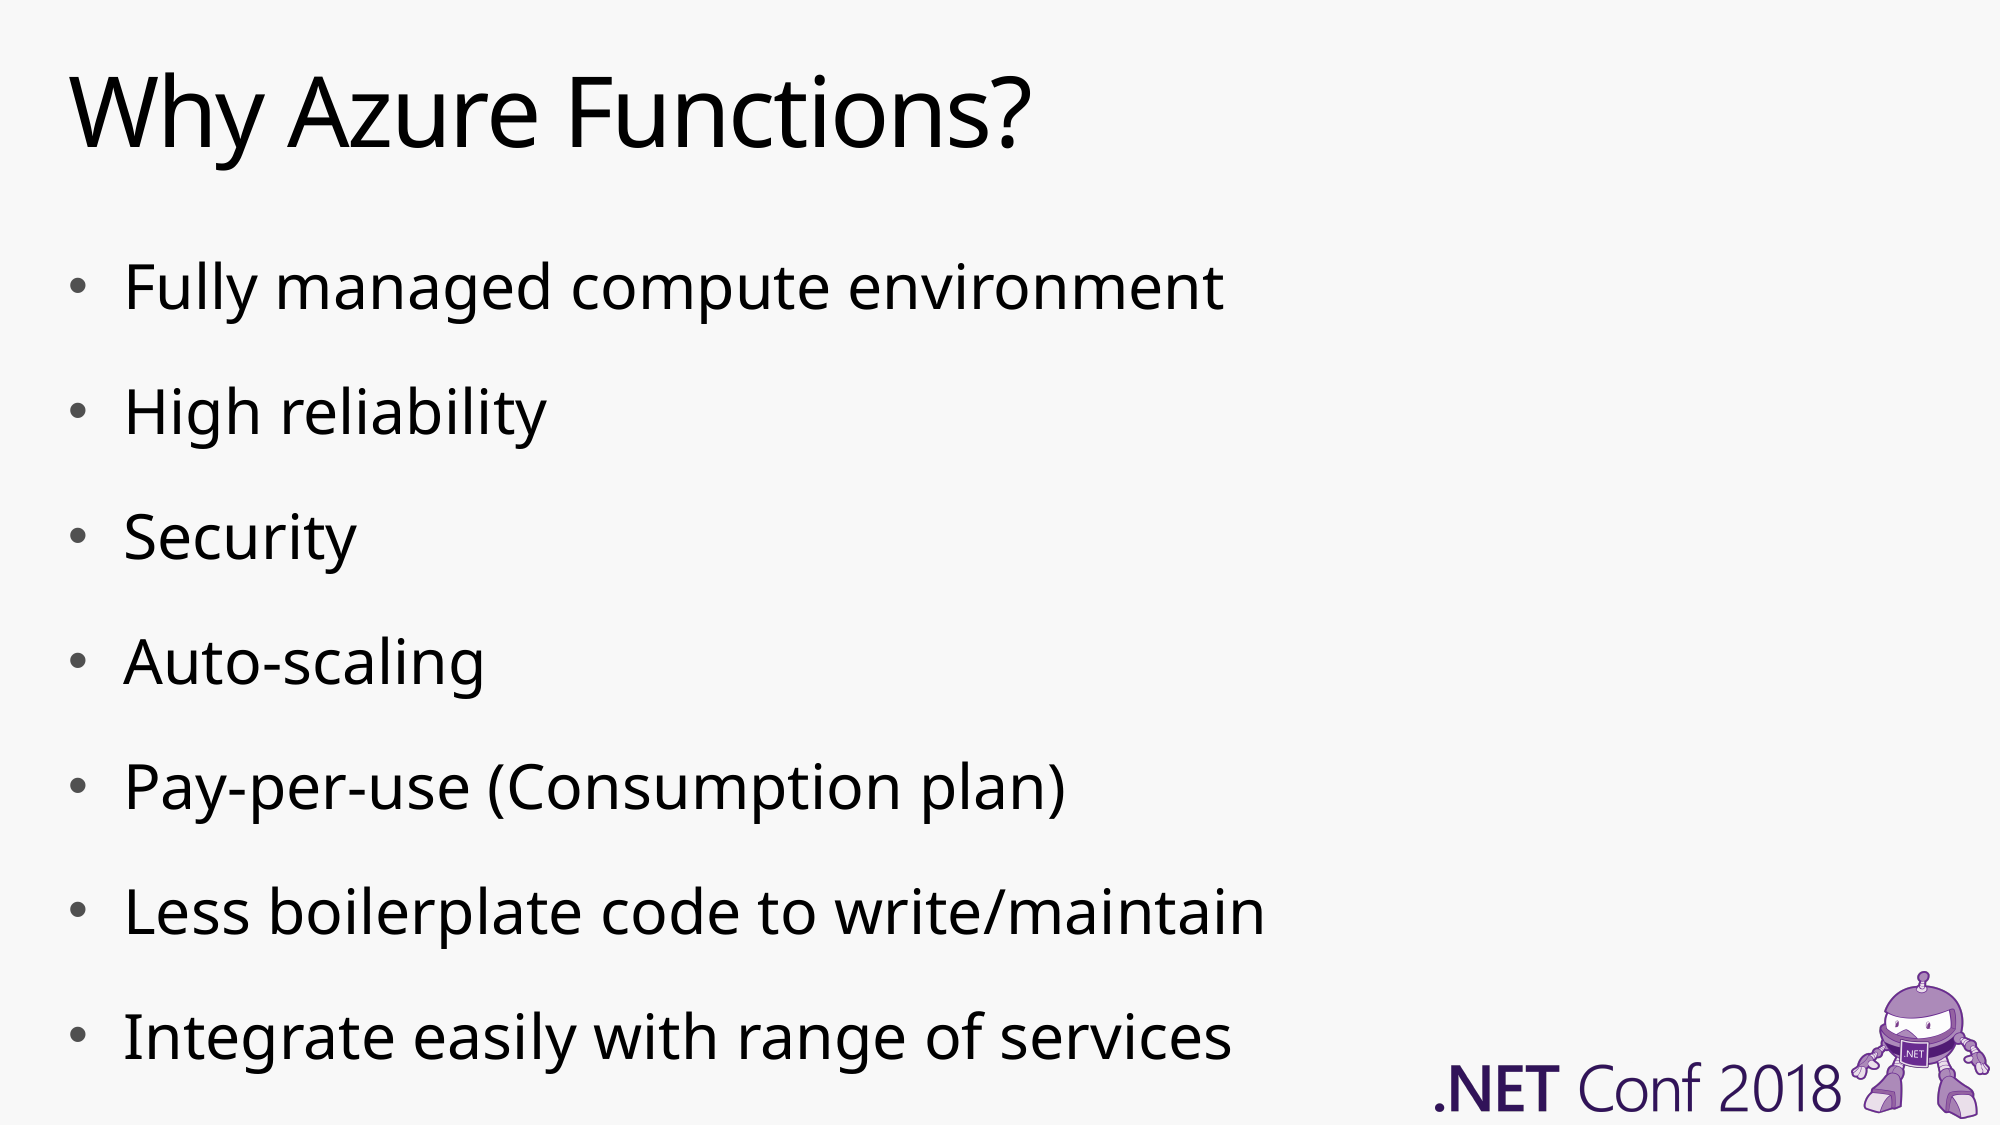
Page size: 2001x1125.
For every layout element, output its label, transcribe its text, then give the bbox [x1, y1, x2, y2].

picture [1435, 1098, 1841, 1112]
picture [1851, 971, 1990, 1119]
list Fully managed compute environment High reliability Security Auto-scaling Pay-per-use (Consumption plan) Less boilerplate code to write/maintain Integrate easily with range of services [44, 196, 1956, 1098]
title Why Azure Functions? [44, 47, 1957, 196]
